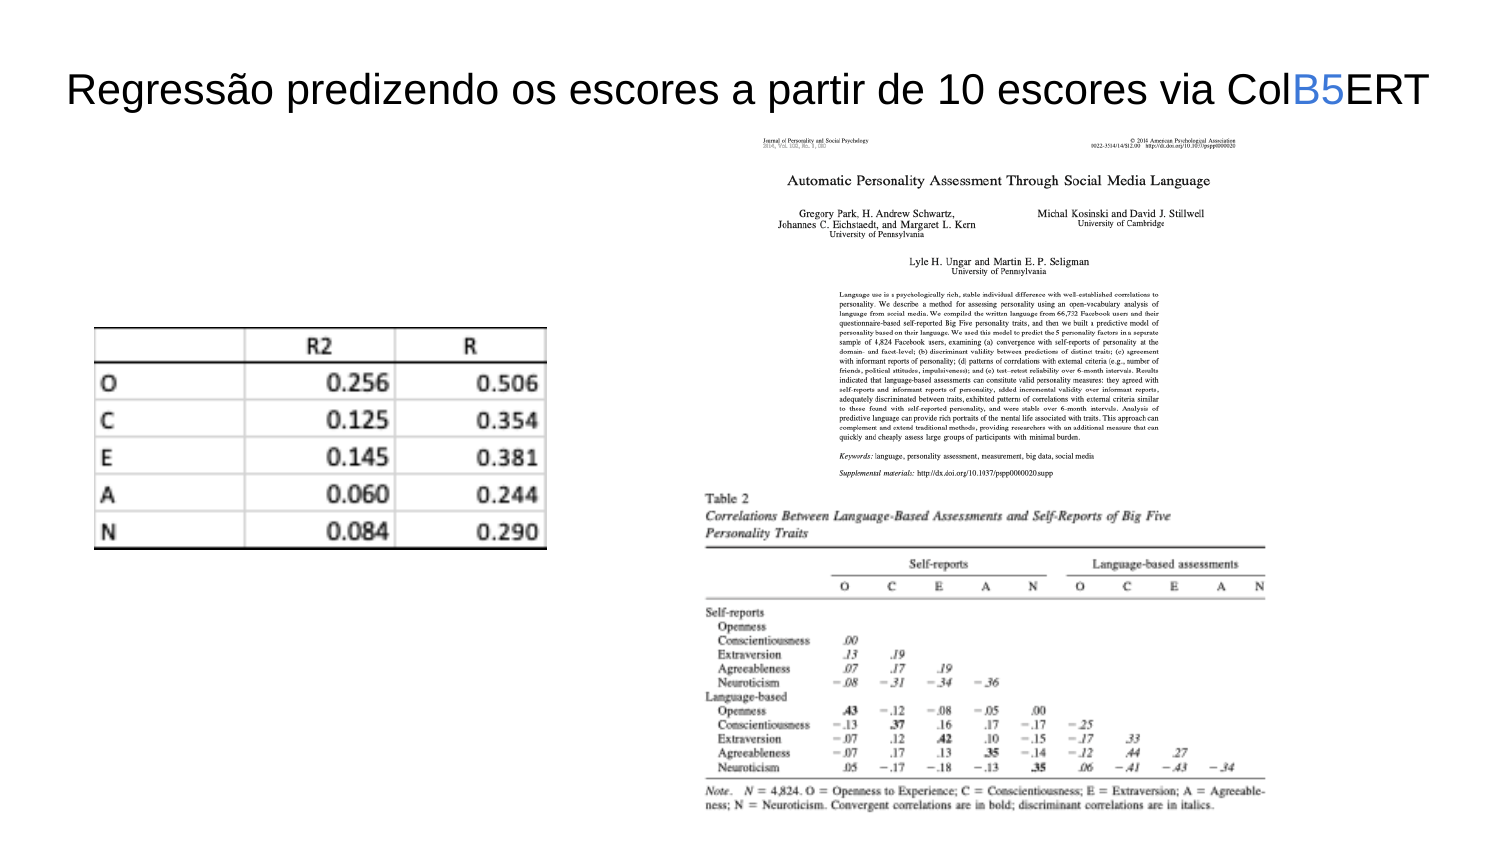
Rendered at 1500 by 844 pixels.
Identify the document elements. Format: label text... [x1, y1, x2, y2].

title Regressão predizendo os escores a partir de 10 escores via ColB5ERT [51, 46, 1449, 141]
picture [94, 327, 547, 550]
picture [691, 123, 1295, 814]
